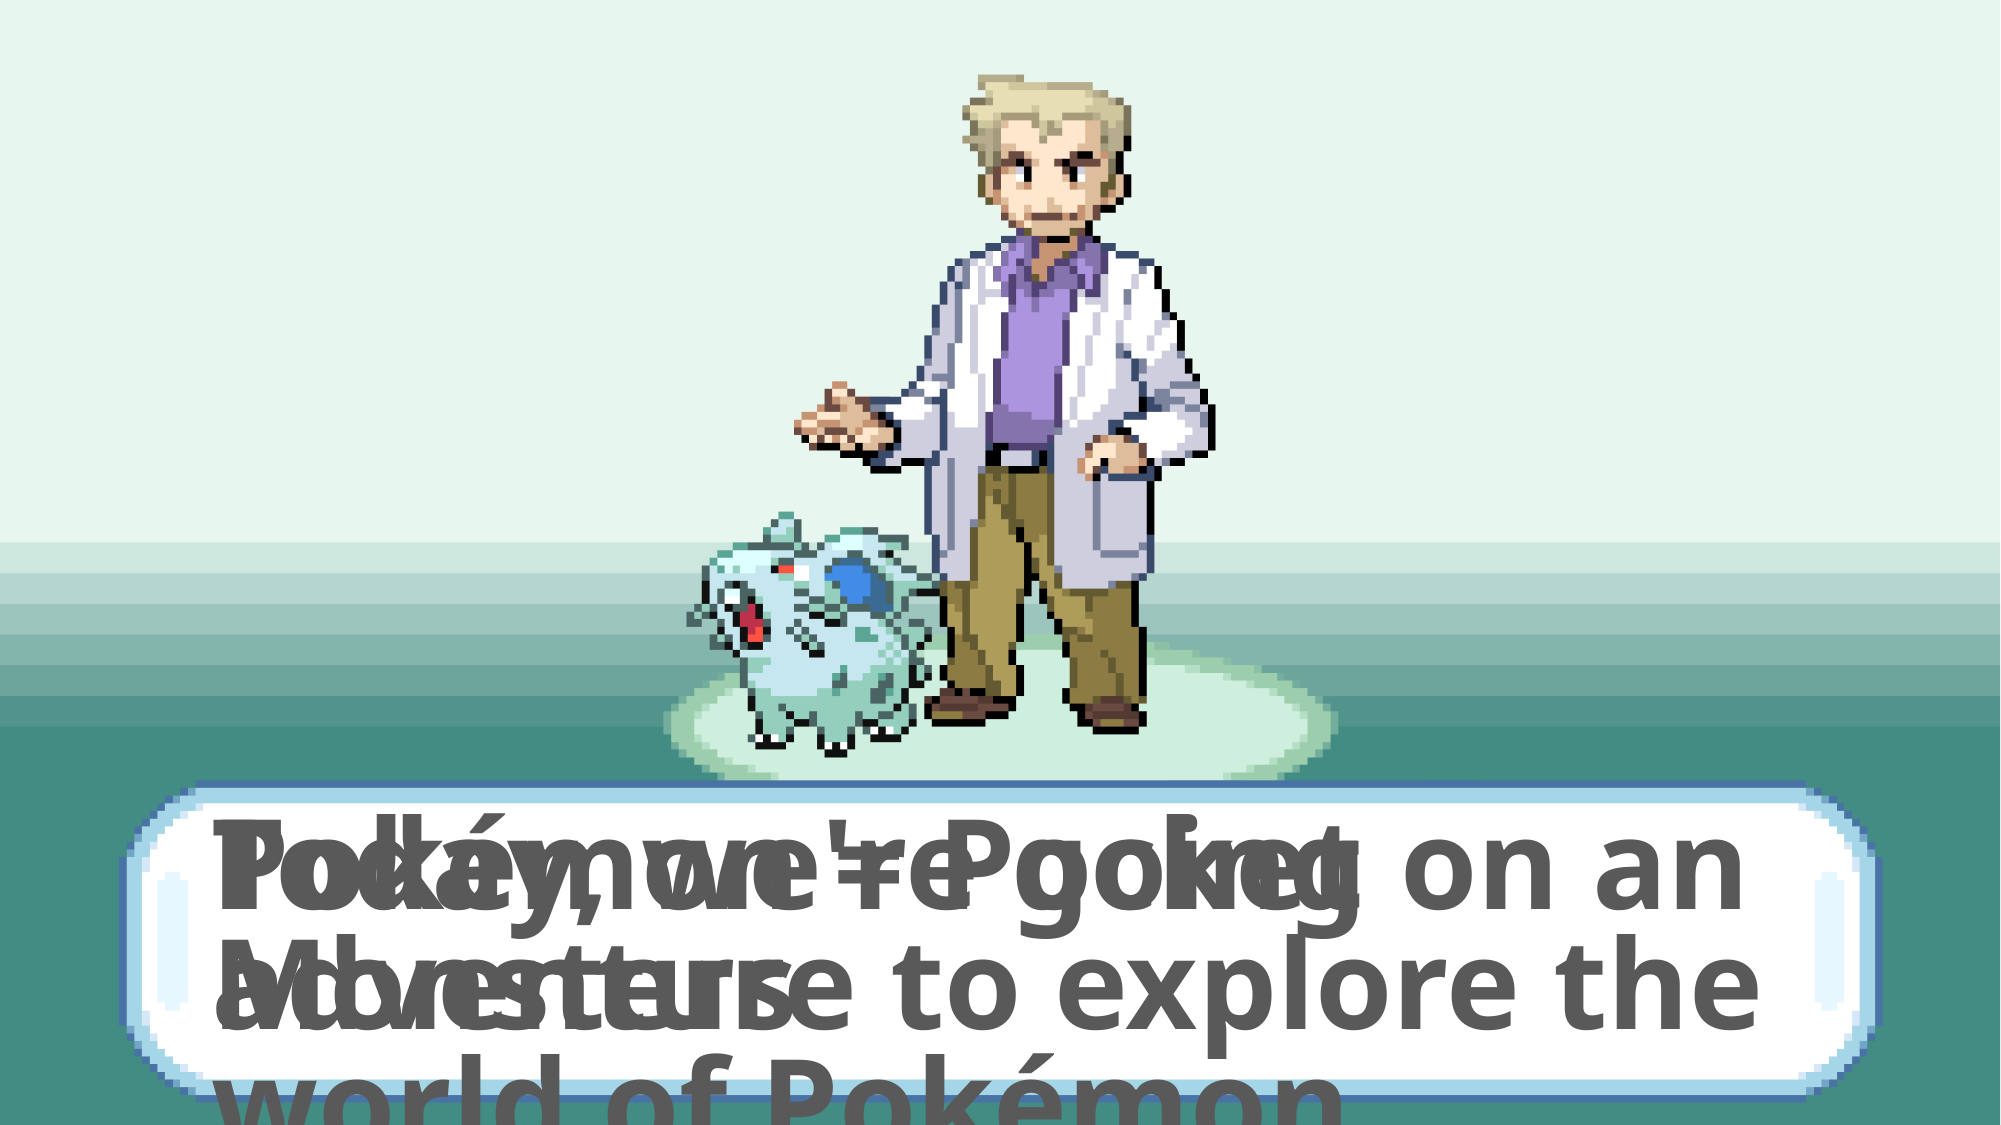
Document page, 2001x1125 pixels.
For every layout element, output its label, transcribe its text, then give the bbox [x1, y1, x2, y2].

text_box Pokémon = Pocket Monsters [196, 806, 1808, 1059]
picture [0, 0, 2001, 1125]
